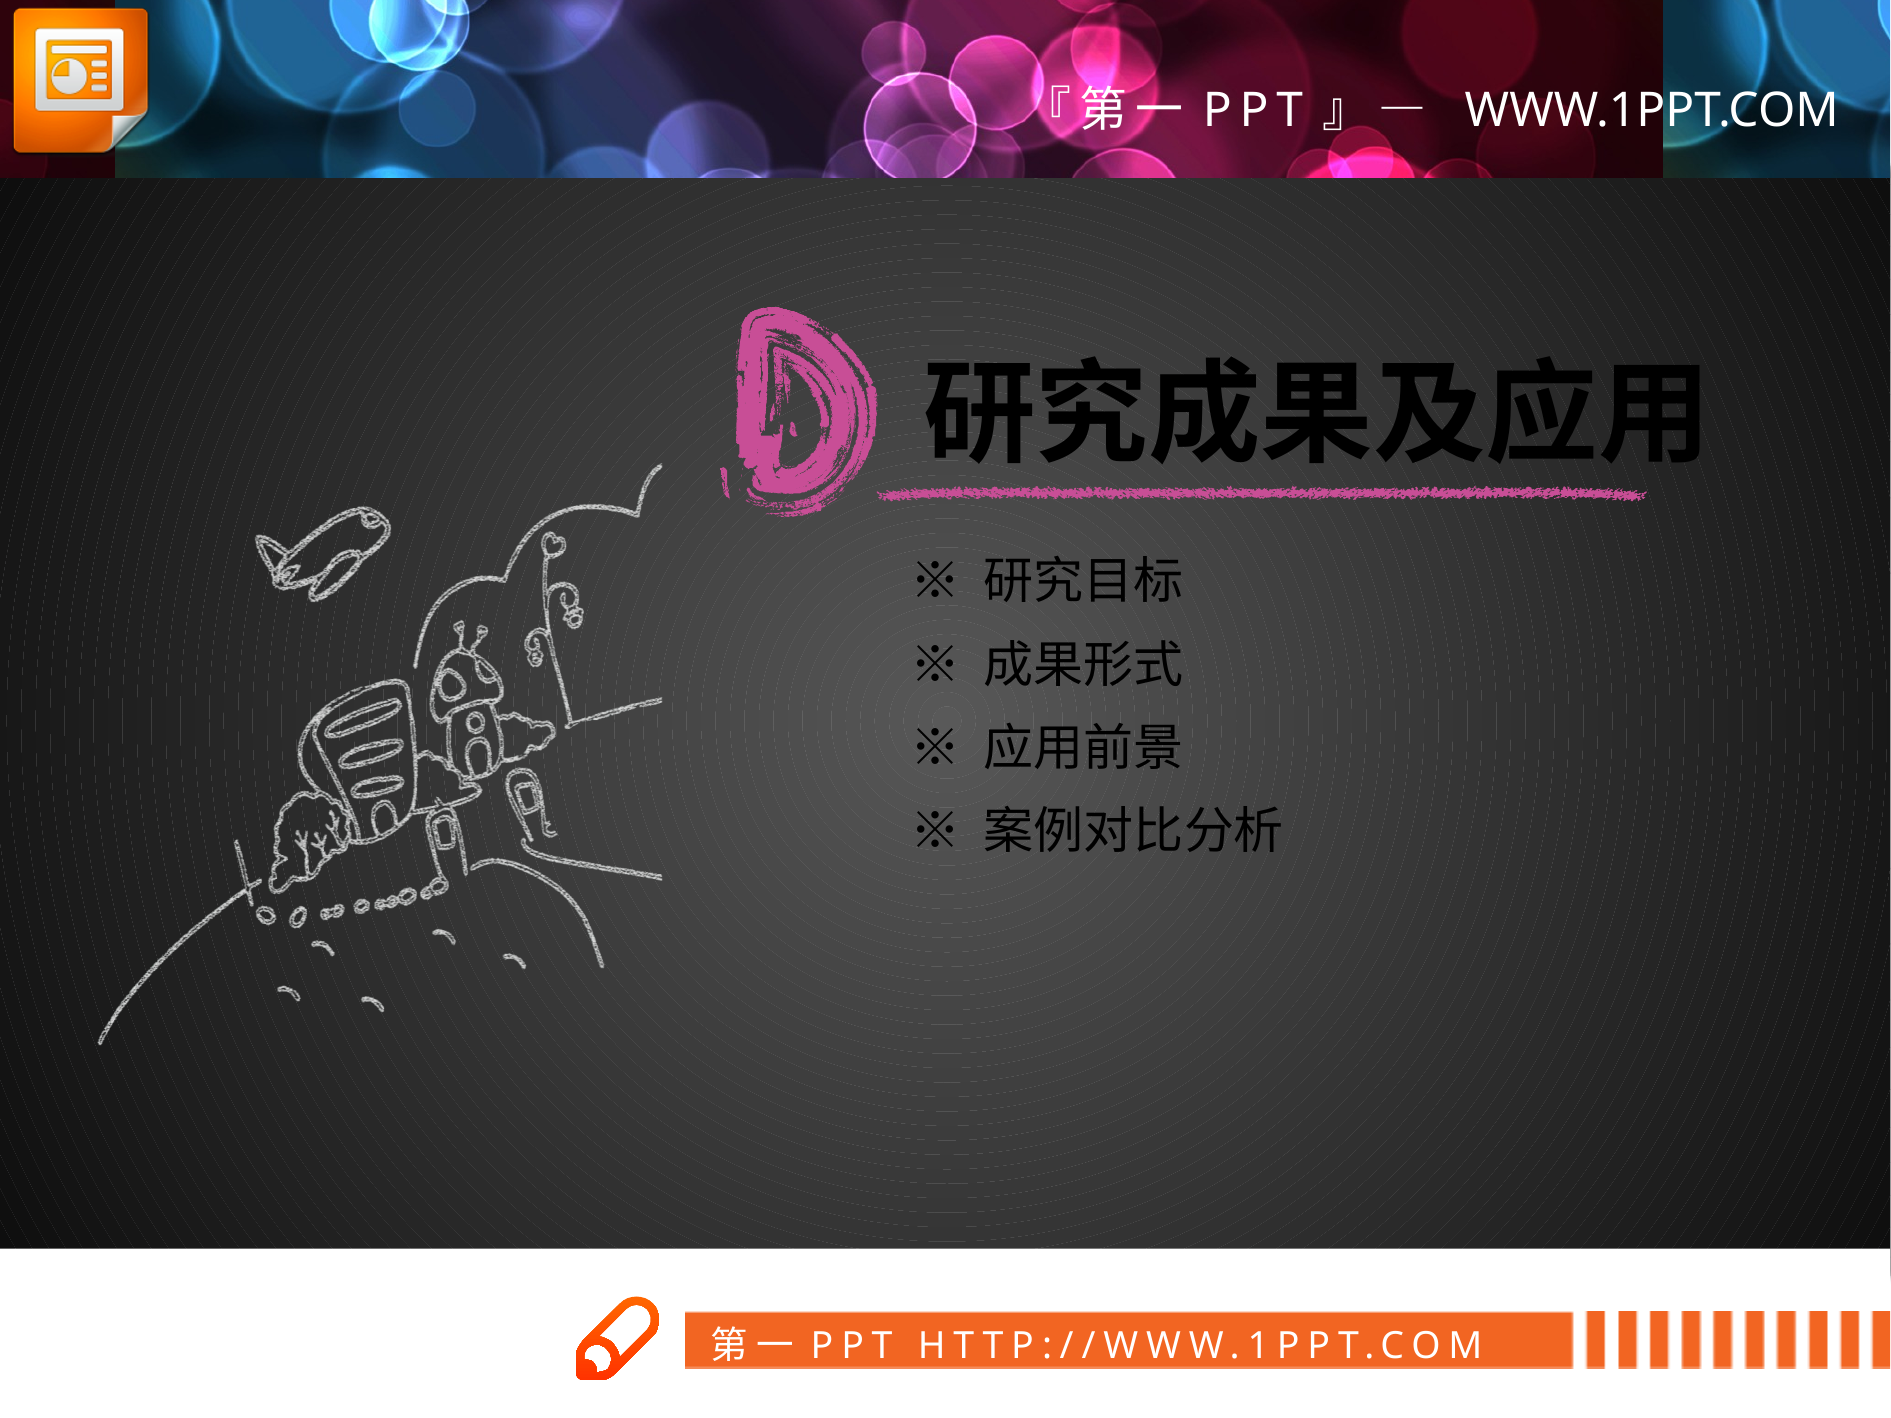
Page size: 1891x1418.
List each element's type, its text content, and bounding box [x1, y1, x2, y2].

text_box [719, 306, 879, 518]
text_box 研究成果及应用 [923, 333, 1858, 484]
picture [0, 0, 1891, 178]
picture [685, 1311, 1891, 1369]
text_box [924, 485, 1648, 502]
picture [0, 329, 920, 1224]
text_box ※ 研究目标 ※ 成果形式 ※ 应用前景 ※ 案例对比分析 [924, 518, 1299, 867]
